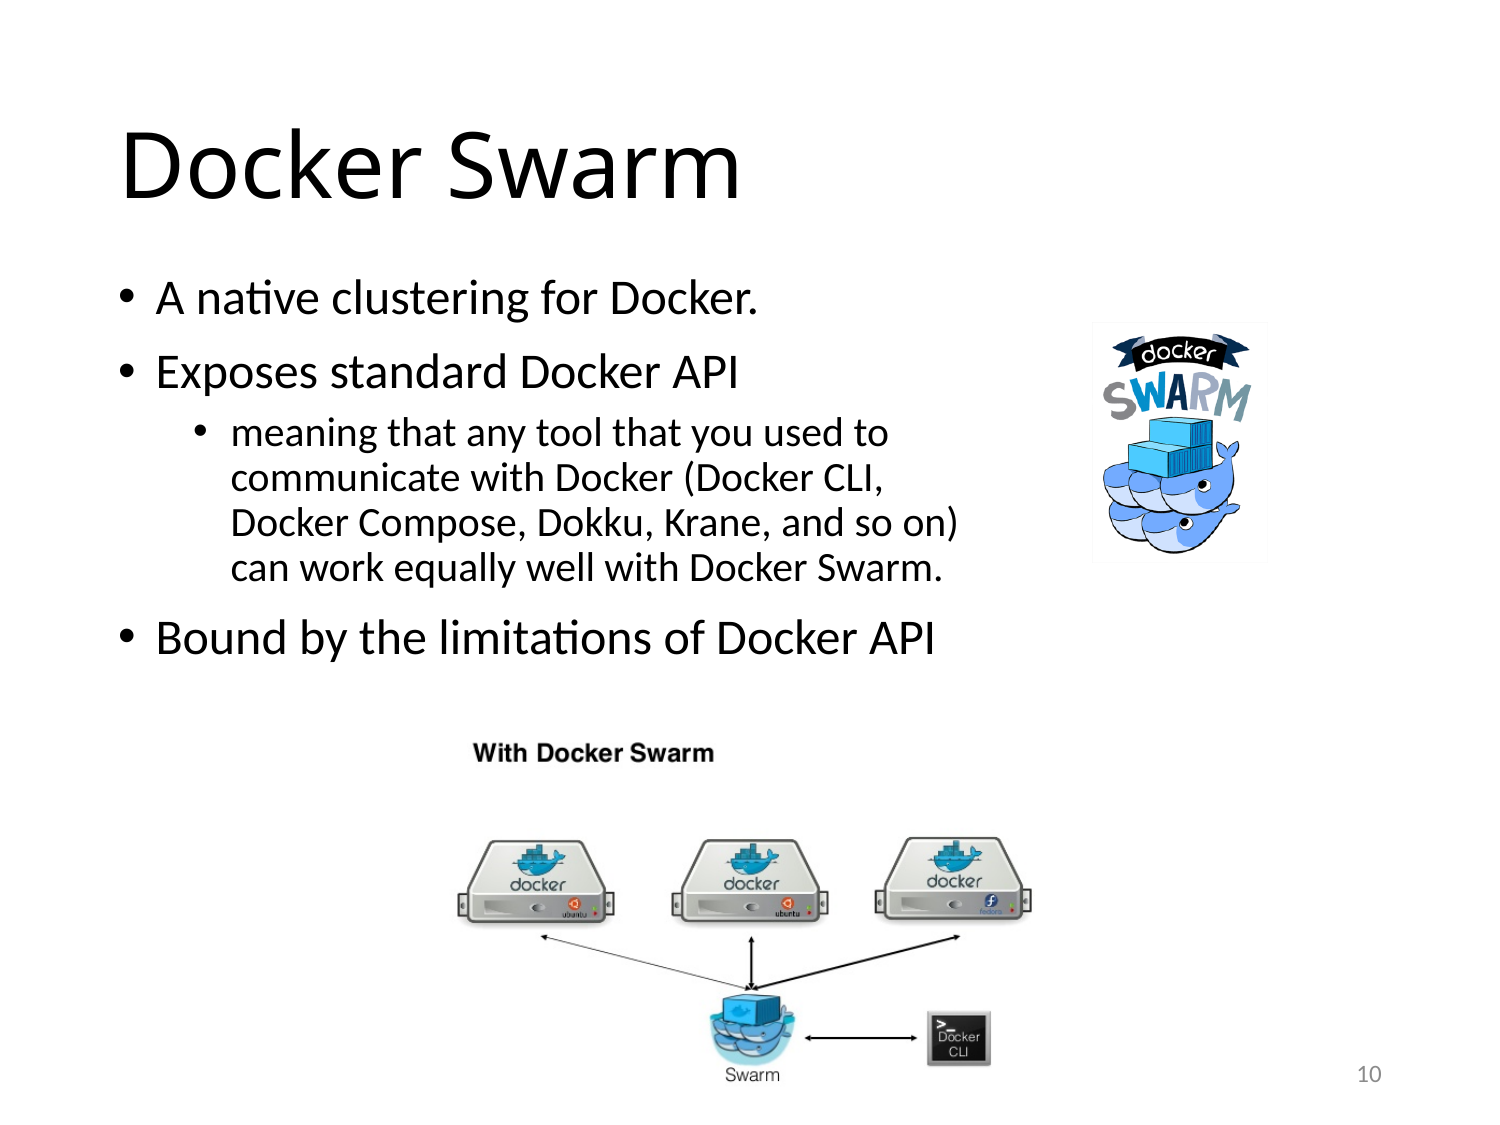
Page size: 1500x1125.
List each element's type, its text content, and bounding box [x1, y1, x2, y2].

slide_number 10 [1059, 1042, 1397, 1103]
picture [1092, 322, 1268, 563]
title Docker Swarm [103, 59, 1397, 278]
picture [407, 708, 1093, 1094]
list A native clustering for Docker. Exposes standard Docker API meaning that any tool that you used to communicate with Docker (Docker CLI, Docker Compose, Dokku, Krane, and so on) can work equally well with Docker Swarm. Bound by the limitations of Docker API [103, 263, 1020, 999]
